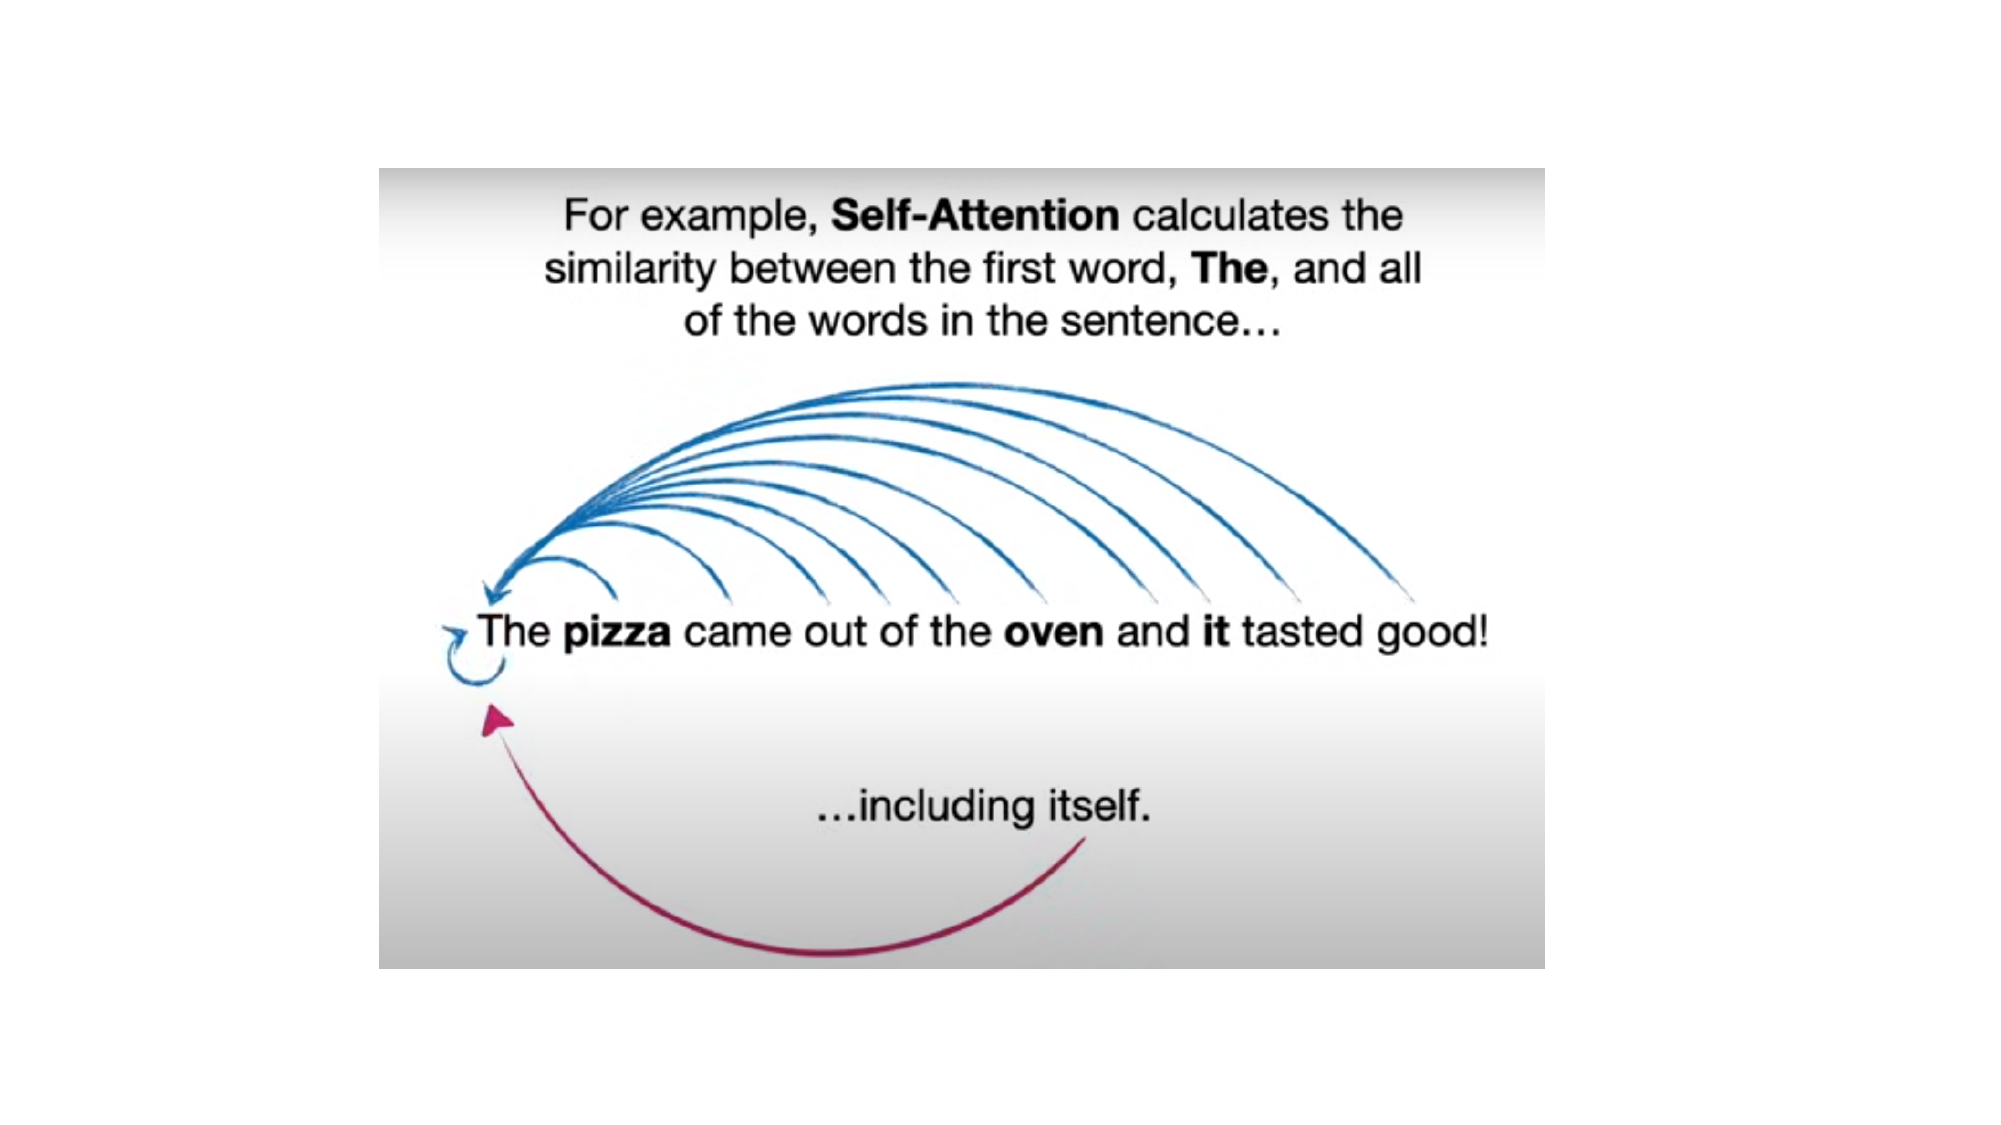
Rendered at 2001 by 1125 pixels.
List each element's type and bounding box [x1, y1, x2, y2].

picture [378, 168, 1546, 969]
